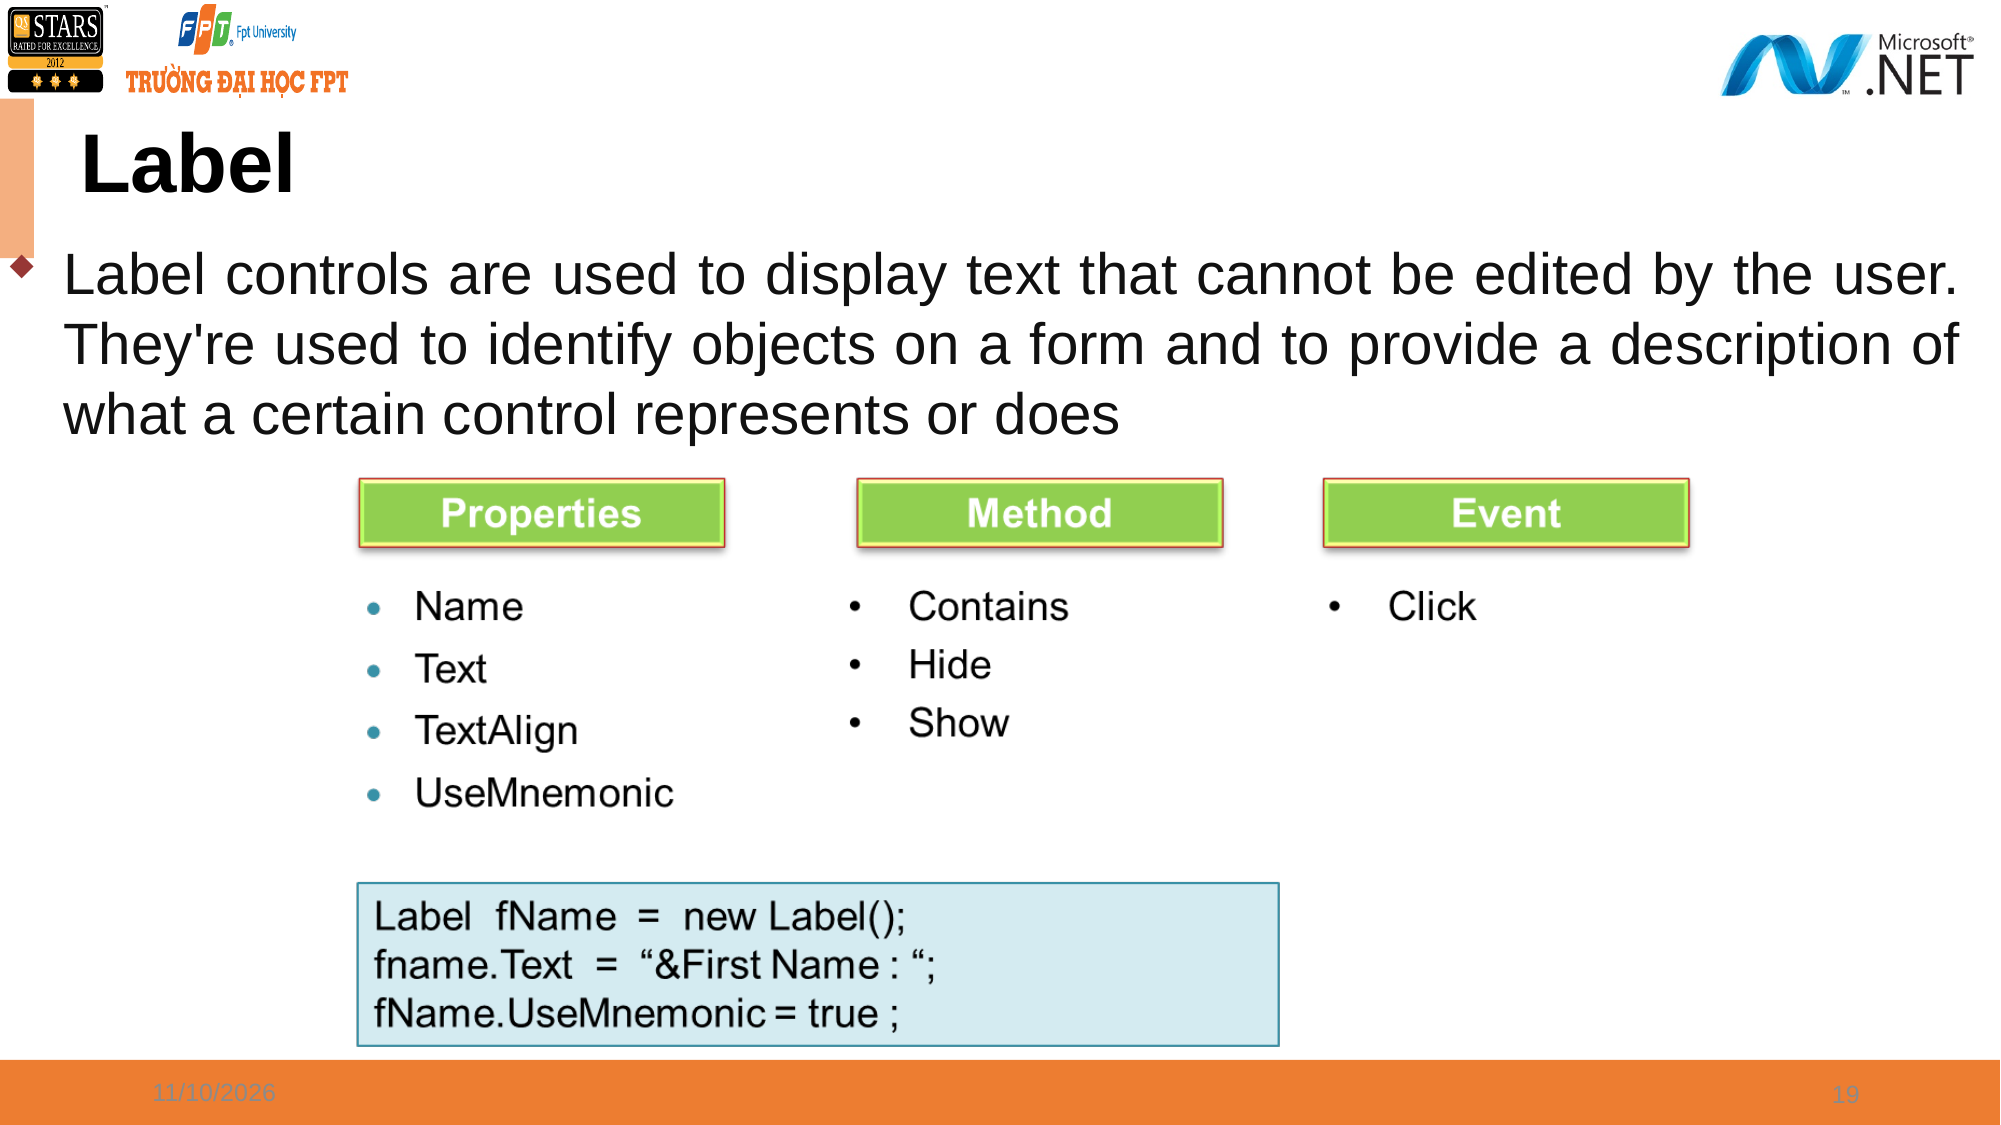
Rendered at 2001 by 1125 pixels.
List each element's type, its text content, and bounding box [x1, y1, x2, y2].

slide_number 19 [1424, 1063, 1875, 1123]
picture [1685, 0, 2001, 129]
text_box Label controls are used to display text that cannot be edited by the user. They're used to identify objects on a form and to provide a description of what a certain control represents or does [0, 228, 1978, 454]
title Label [65, 118, 1895, 213]
picture [333, 466, 1702, 1062]
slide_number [137, 1061, 588, 1122]
